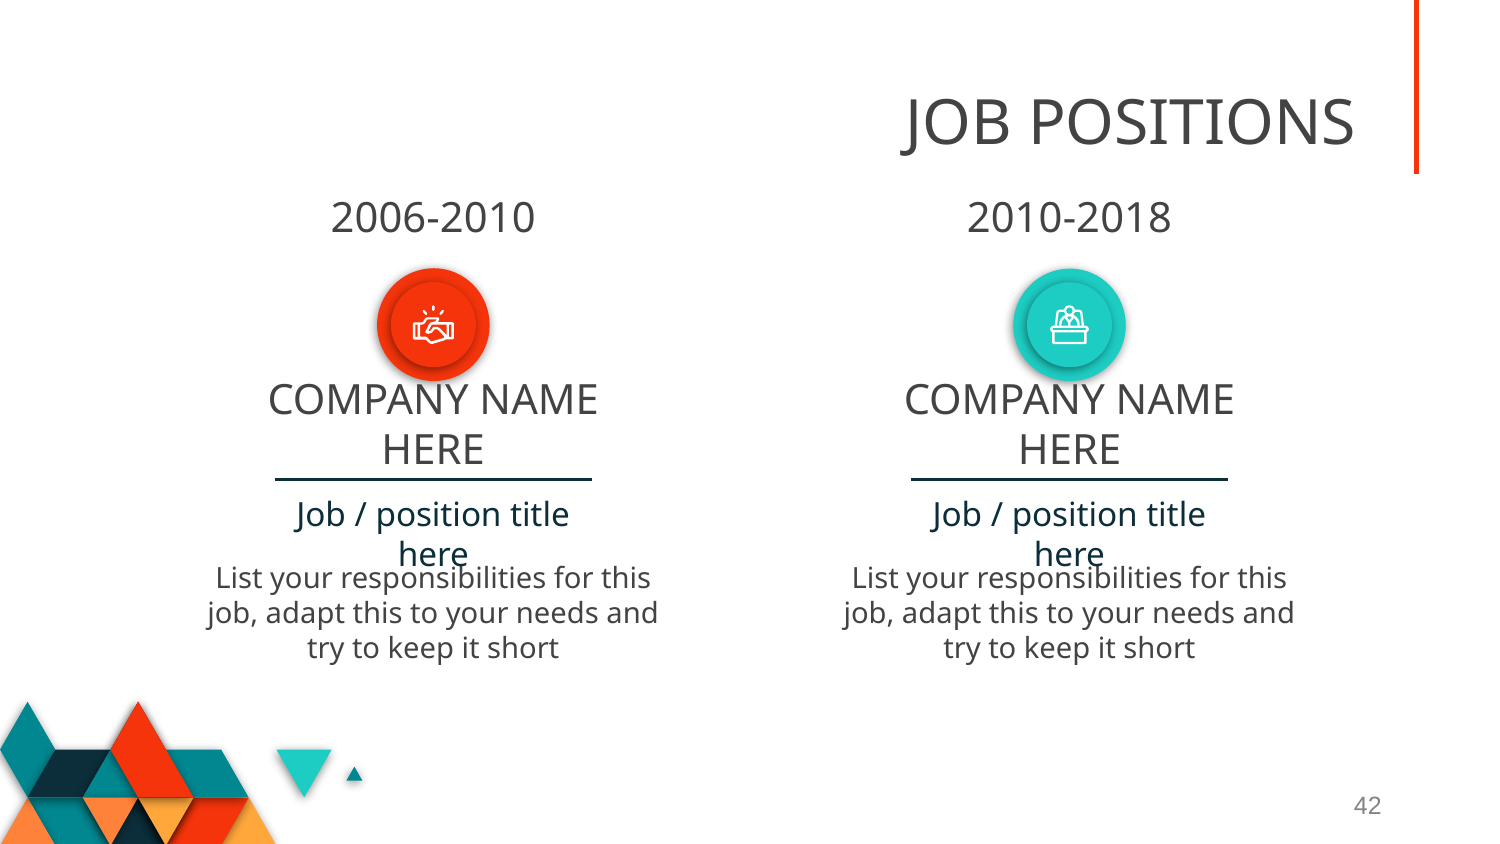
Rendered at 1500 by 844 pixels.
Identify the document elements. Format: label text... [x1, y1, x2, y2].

subtitle List your responsibilities for this job, adapt this to your needs and try to keep it short [822, 544, 1318, 681]
subtitle COMPANY NAME HERE [222, 393, 644, 488]
slide_number 42 [1059, 782, 1397, 828]
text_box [412, 304, 455, 345]
subtitle Job / position title here [278, 488, 588, 538]
title 2010-2018 [911, 161, 1228, 256]
title 2006-2010 [275, 161, 592, 256]
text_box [376, 267, 490, 382]
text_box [1013, 268, 1127, 382]
subtitle List your responsibilities for this job, adapt this to your needs and try to keep it short [185, 544, 681, 681]
subtitle Job / position title here [911, 485, 1228, 538]
title JOB POSITIONS [43, 76, 1372, 172]
subtitle COMPANY NAME HERE [858, 393, 1281, 488]
